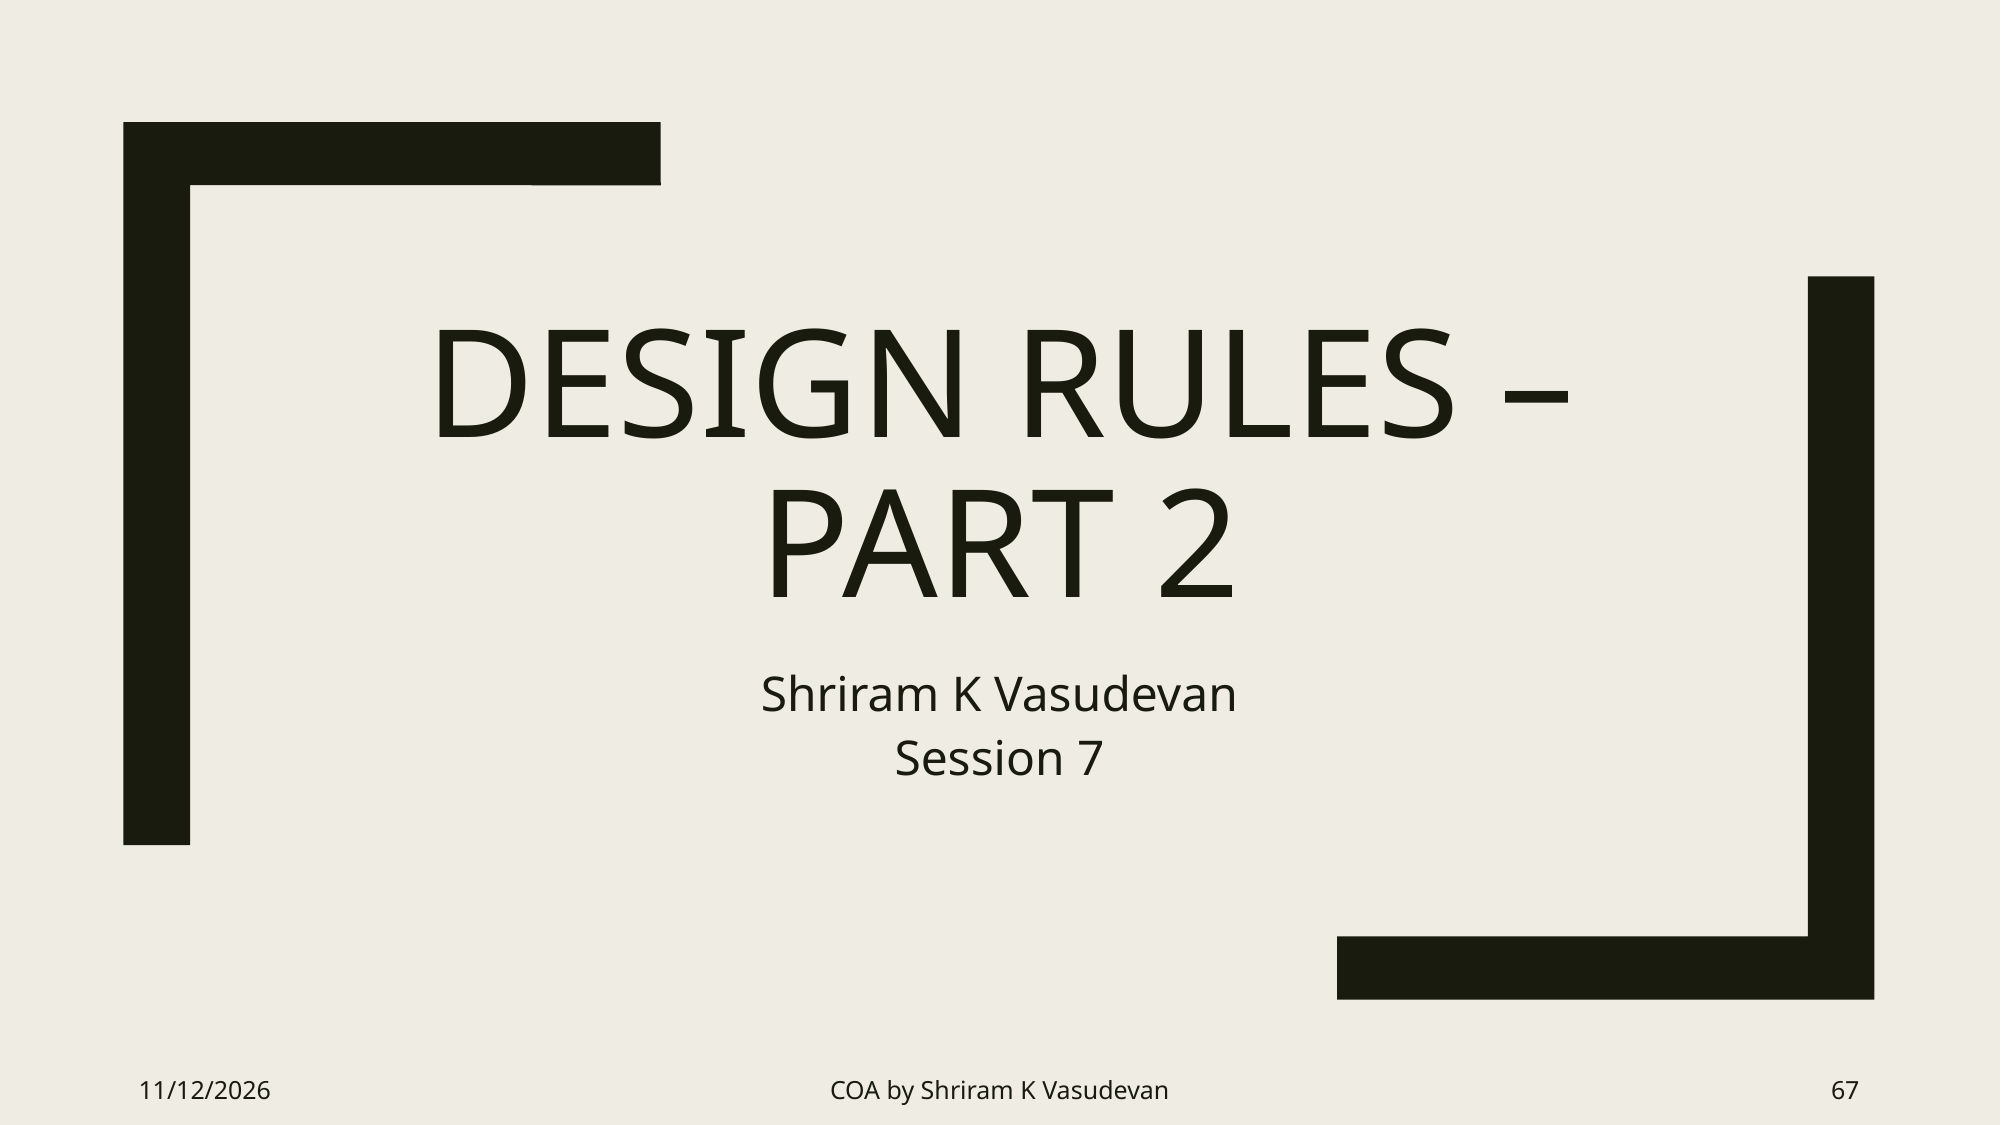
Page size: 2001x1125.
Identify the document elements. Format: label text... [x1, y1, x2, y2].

footer COA by Shriram K Vasudevan [423, 1058, 1576, 1125]
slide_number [123, 1058, 388, 1125]
title DESIGN RULES – part 2 [314, 293, 1686, 638]
slide_number 67 [1612, 1058, 1875, 1125]
subtitle Shriram K Vasudevan Session 7 [439, 649, 1561, 828]
